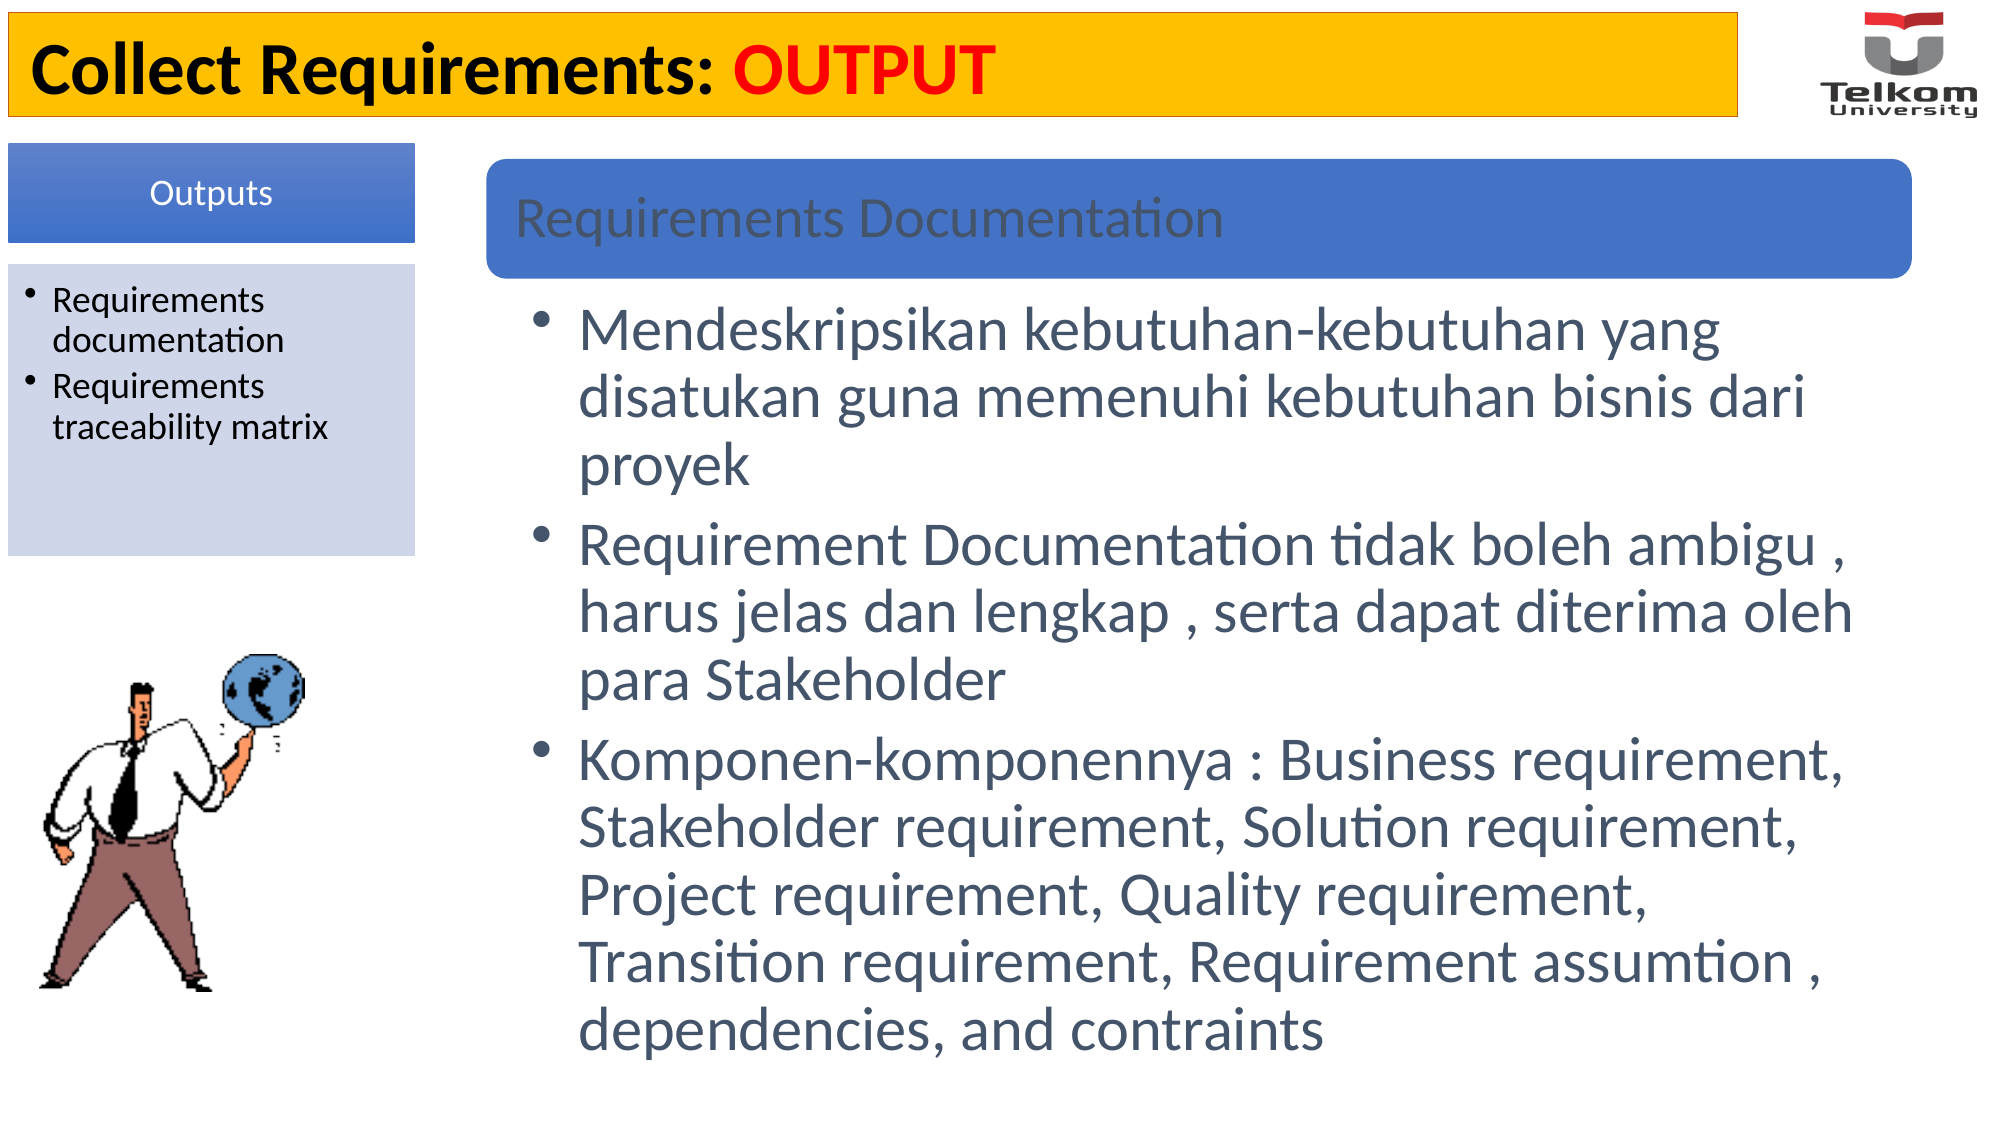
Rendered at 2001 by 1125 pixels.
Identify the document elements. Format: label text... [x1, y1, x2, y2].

picture [39, 654, 305, 992]
text_box Collect Requirements: OUTPUT [8, 12, 1738, 117]
picture [1820, 12, 1977, 118]
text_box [486, 158, 1912, 1106]
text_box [8, 264, 415, 556]
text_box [8, 143, 415, 243]
